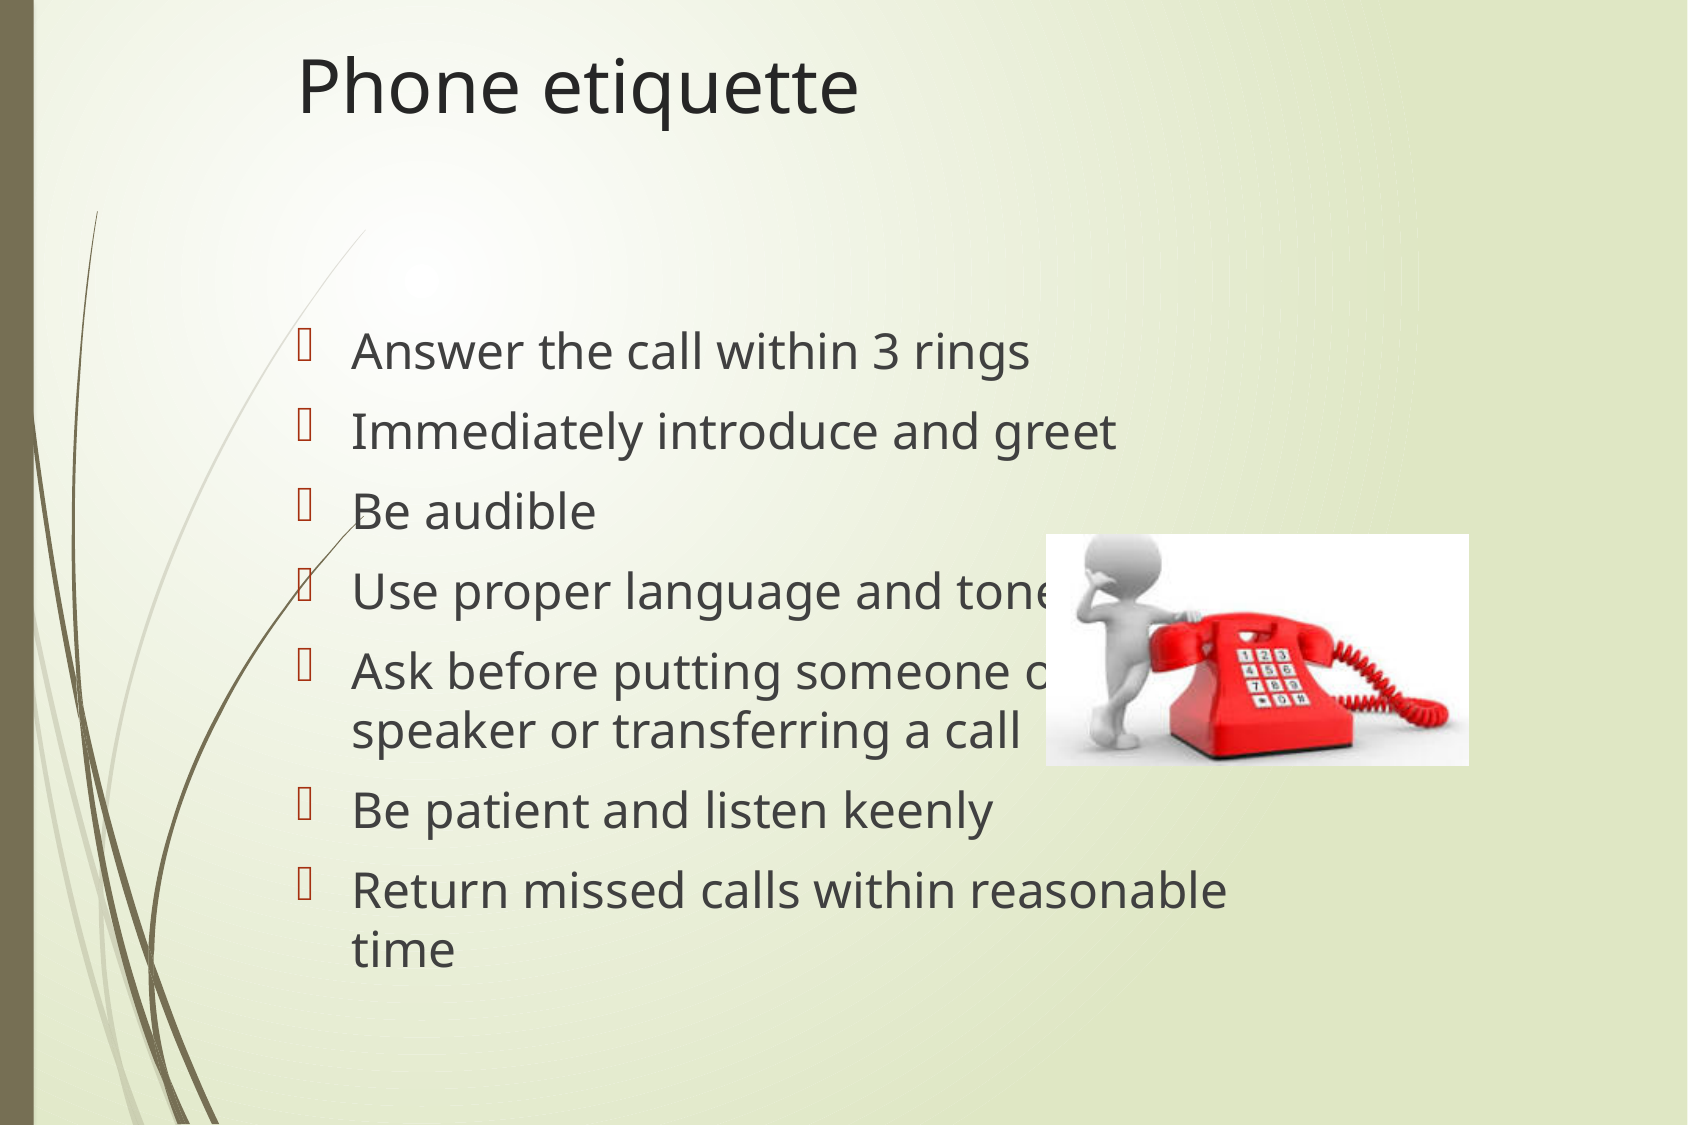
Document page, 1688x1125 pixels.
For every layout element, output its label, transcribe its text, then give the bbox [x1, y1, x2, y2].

title Phone etiquette [281, 31, 1576, 282]
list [1046, 534, 1469, 766]
list Answer the call within 3 rings Immediately introduce and greet Be audible Use proper language and tone Ask before putting someone on hold, speaker or transferring a call Be patient and listen keenly Return missed calls within reasonable time [281, 312, 1266, 988]
